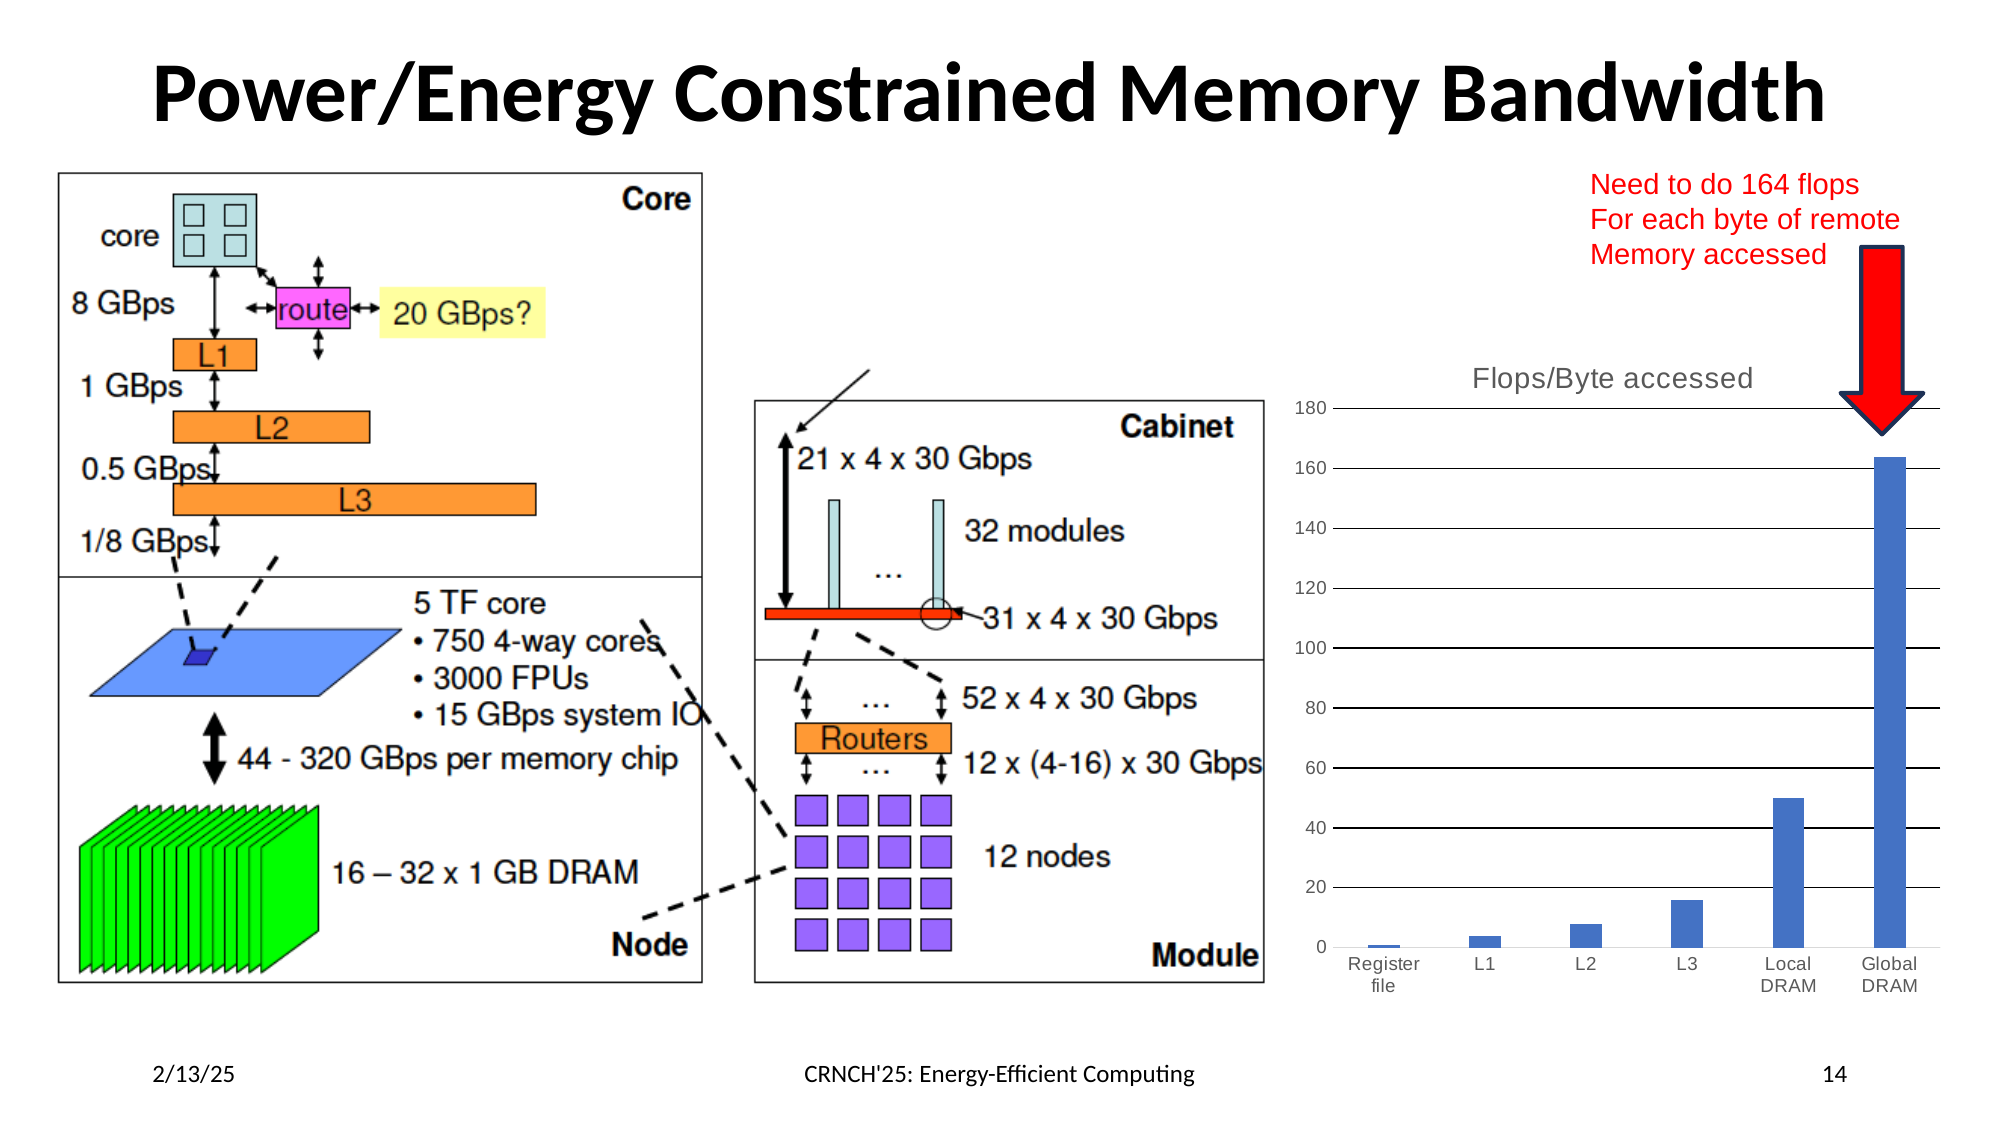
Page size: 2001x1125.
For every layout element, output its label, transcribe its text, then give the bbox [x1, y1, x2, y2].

text_box [1859, 278, 1905, 329]
title Power/Energy Constrained Memory Bandwidth [137, 0, 1863, 188]
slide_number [137, 1042, 588, 1103]
text_box Need to do 164 flops For each byte of remote Memory accessed [1575, 157, 1917, 278]
slide_number 14 [1412, 1042, 1863, 1103]
footer CRNCH'25: Energy-Efficient Computing [662, 1042, 1338, 1103]
picture [40, 141, 1285, 1011]
chart [1267, 331, 1960, 1014]
